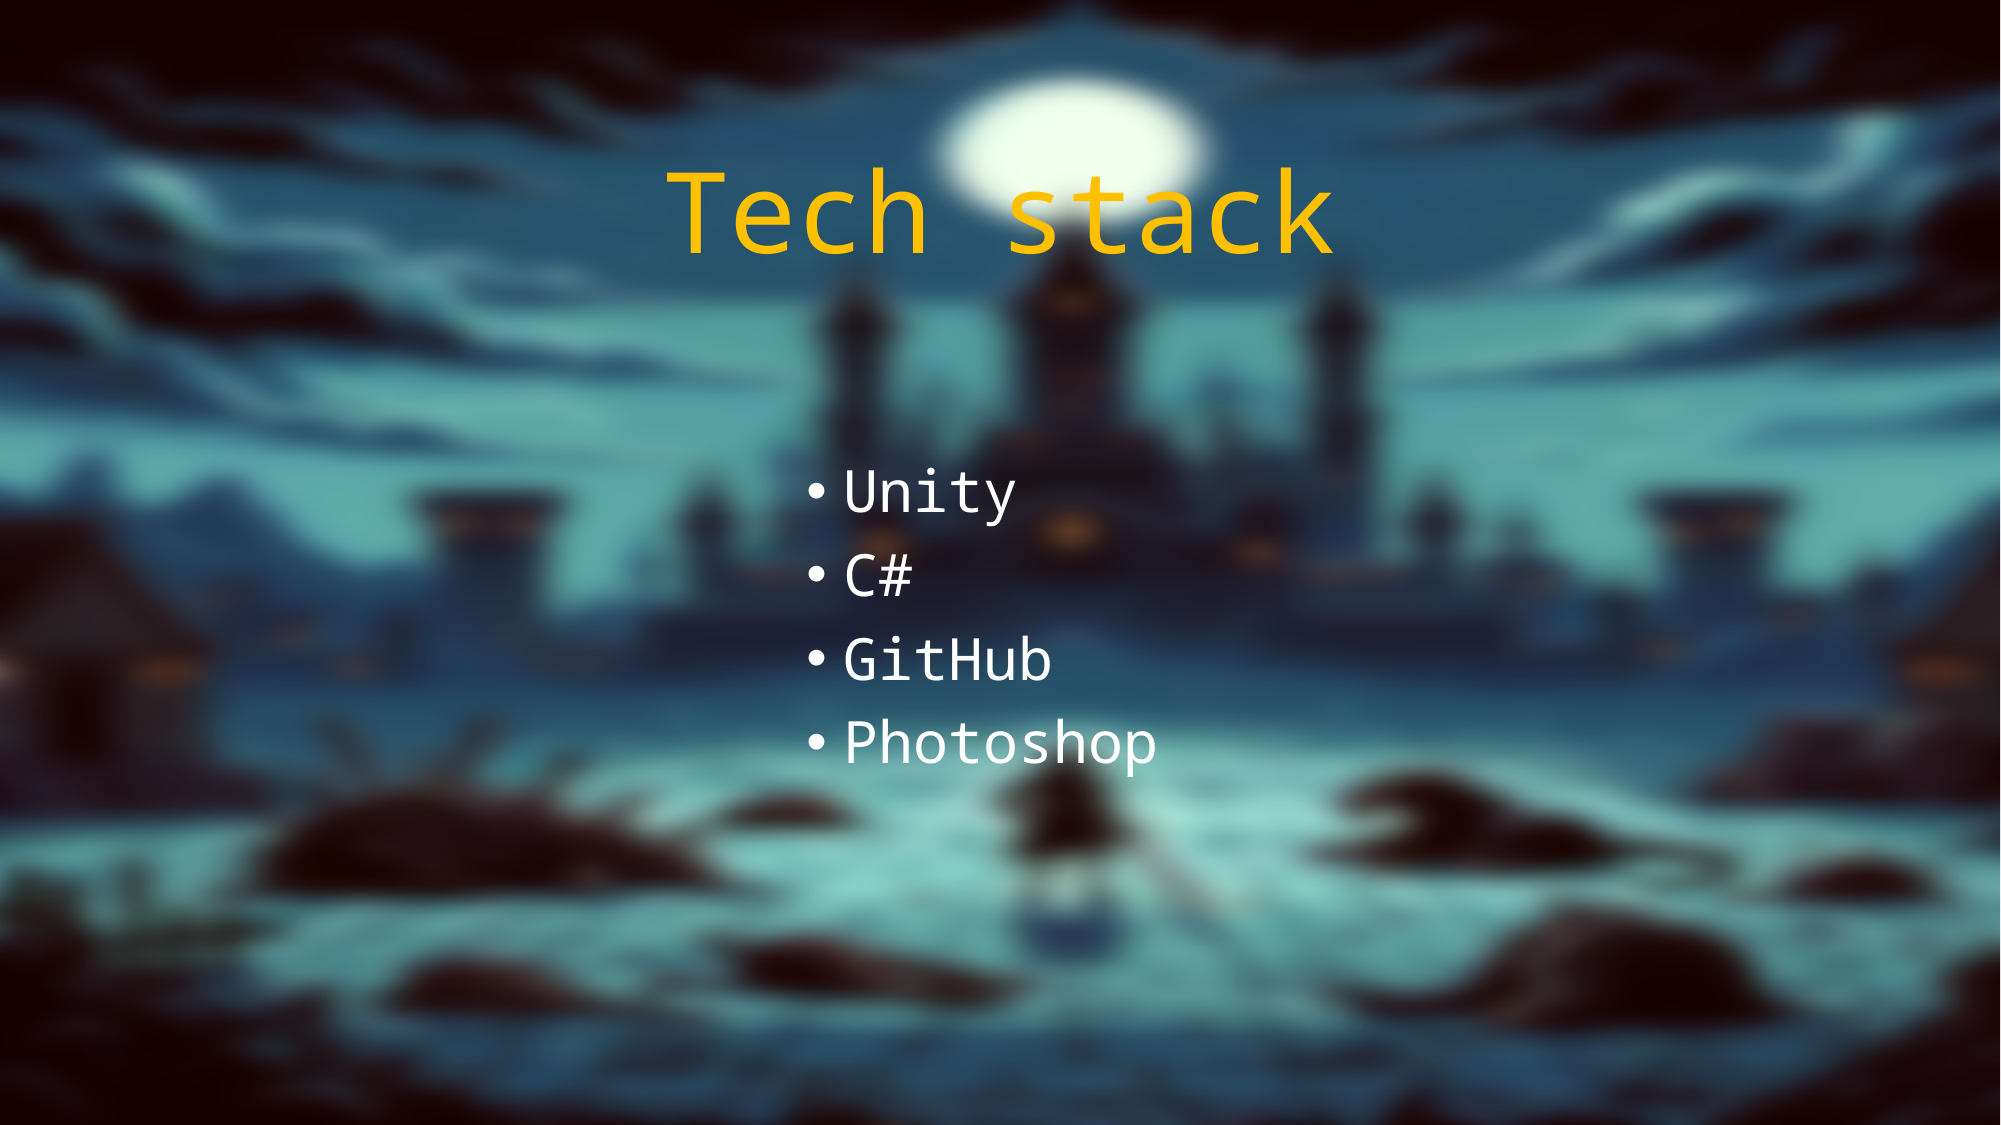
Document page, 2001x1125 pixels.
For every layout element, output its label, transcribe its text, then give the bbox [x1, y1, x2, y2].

picture [0, 0, 2001, 1125]
list Unity C# GitHub Photoshop [791, 454, 1209, 826]
title Tech stack [137, 108, 1863, 326]
